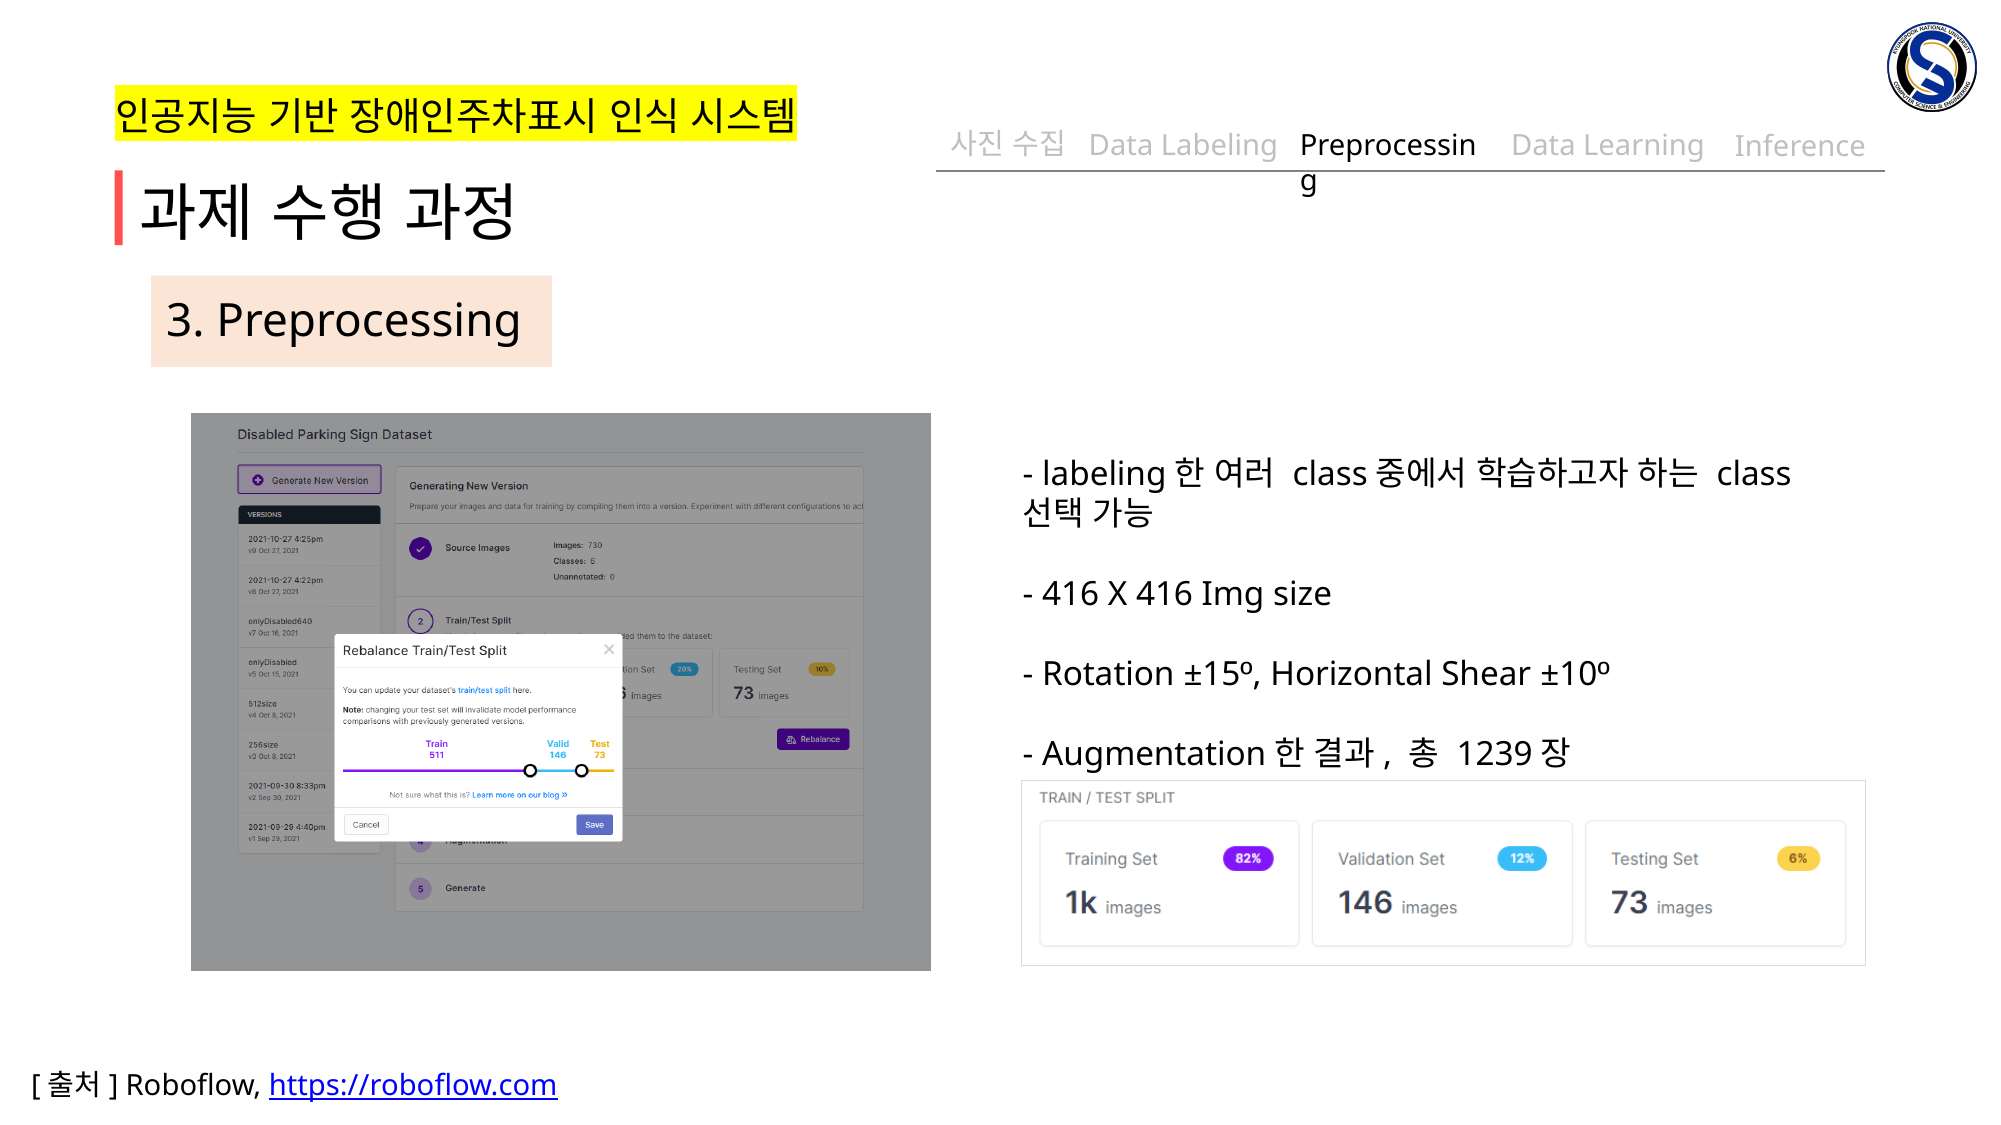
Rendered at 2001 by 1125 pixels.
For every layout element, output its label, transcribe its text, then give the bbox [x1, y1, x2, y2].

text_box 과제 수행 과정 [124, 175, 890, 255]
text_box [114, 170, 123, 246]
text_box Inference [1720, 119, 1886, 170]
picture [191, 413, 931, 971]
text_box Preprocessing [1285, 119, 1510, 170]
text_box - labeling한 여러 class중에서 학습하고자 하는 class 선택 가능 - 416 X 416 Img size - Rotation ±15º, Horizontal Shear ±10º - Augmentation한 결과, 총 1239장 [985, 437, 1882, 787]
text_box Data Learning [1496, 119, 1721, 169]
picture [1887, 22, 1977, 112]
text_box Data Labeling [1073, 119, 1285, 169]
picture [1020, 780, 1866, 967]
text_box [출처] Roboflow, https://roboflow.com [16, 1051, 908, 1122]
text_box 3. Preprocessing [151, 275, 552, 367]
text_box Preprocessing [1285, 179, 1510, 204]
text_box 사진 수집 [935, 118, 1128, 168]
